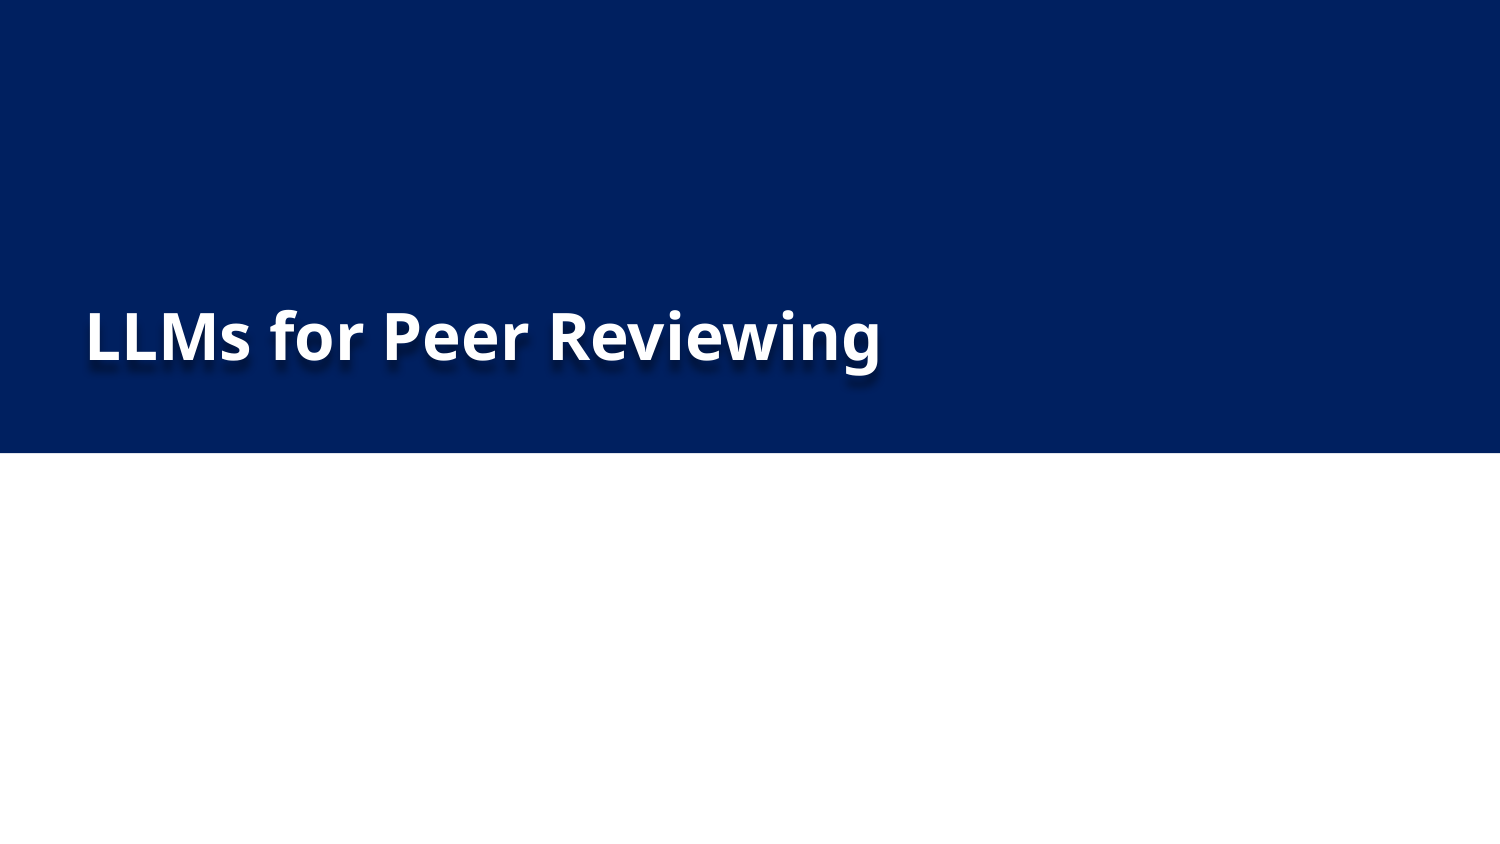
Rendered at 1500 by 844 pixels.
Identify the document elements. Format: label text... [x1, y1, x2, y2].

text_box LLMs for Peer Reviewing [72, 266, 1261, 390]
text_box [0, 0, 1500, 455]
